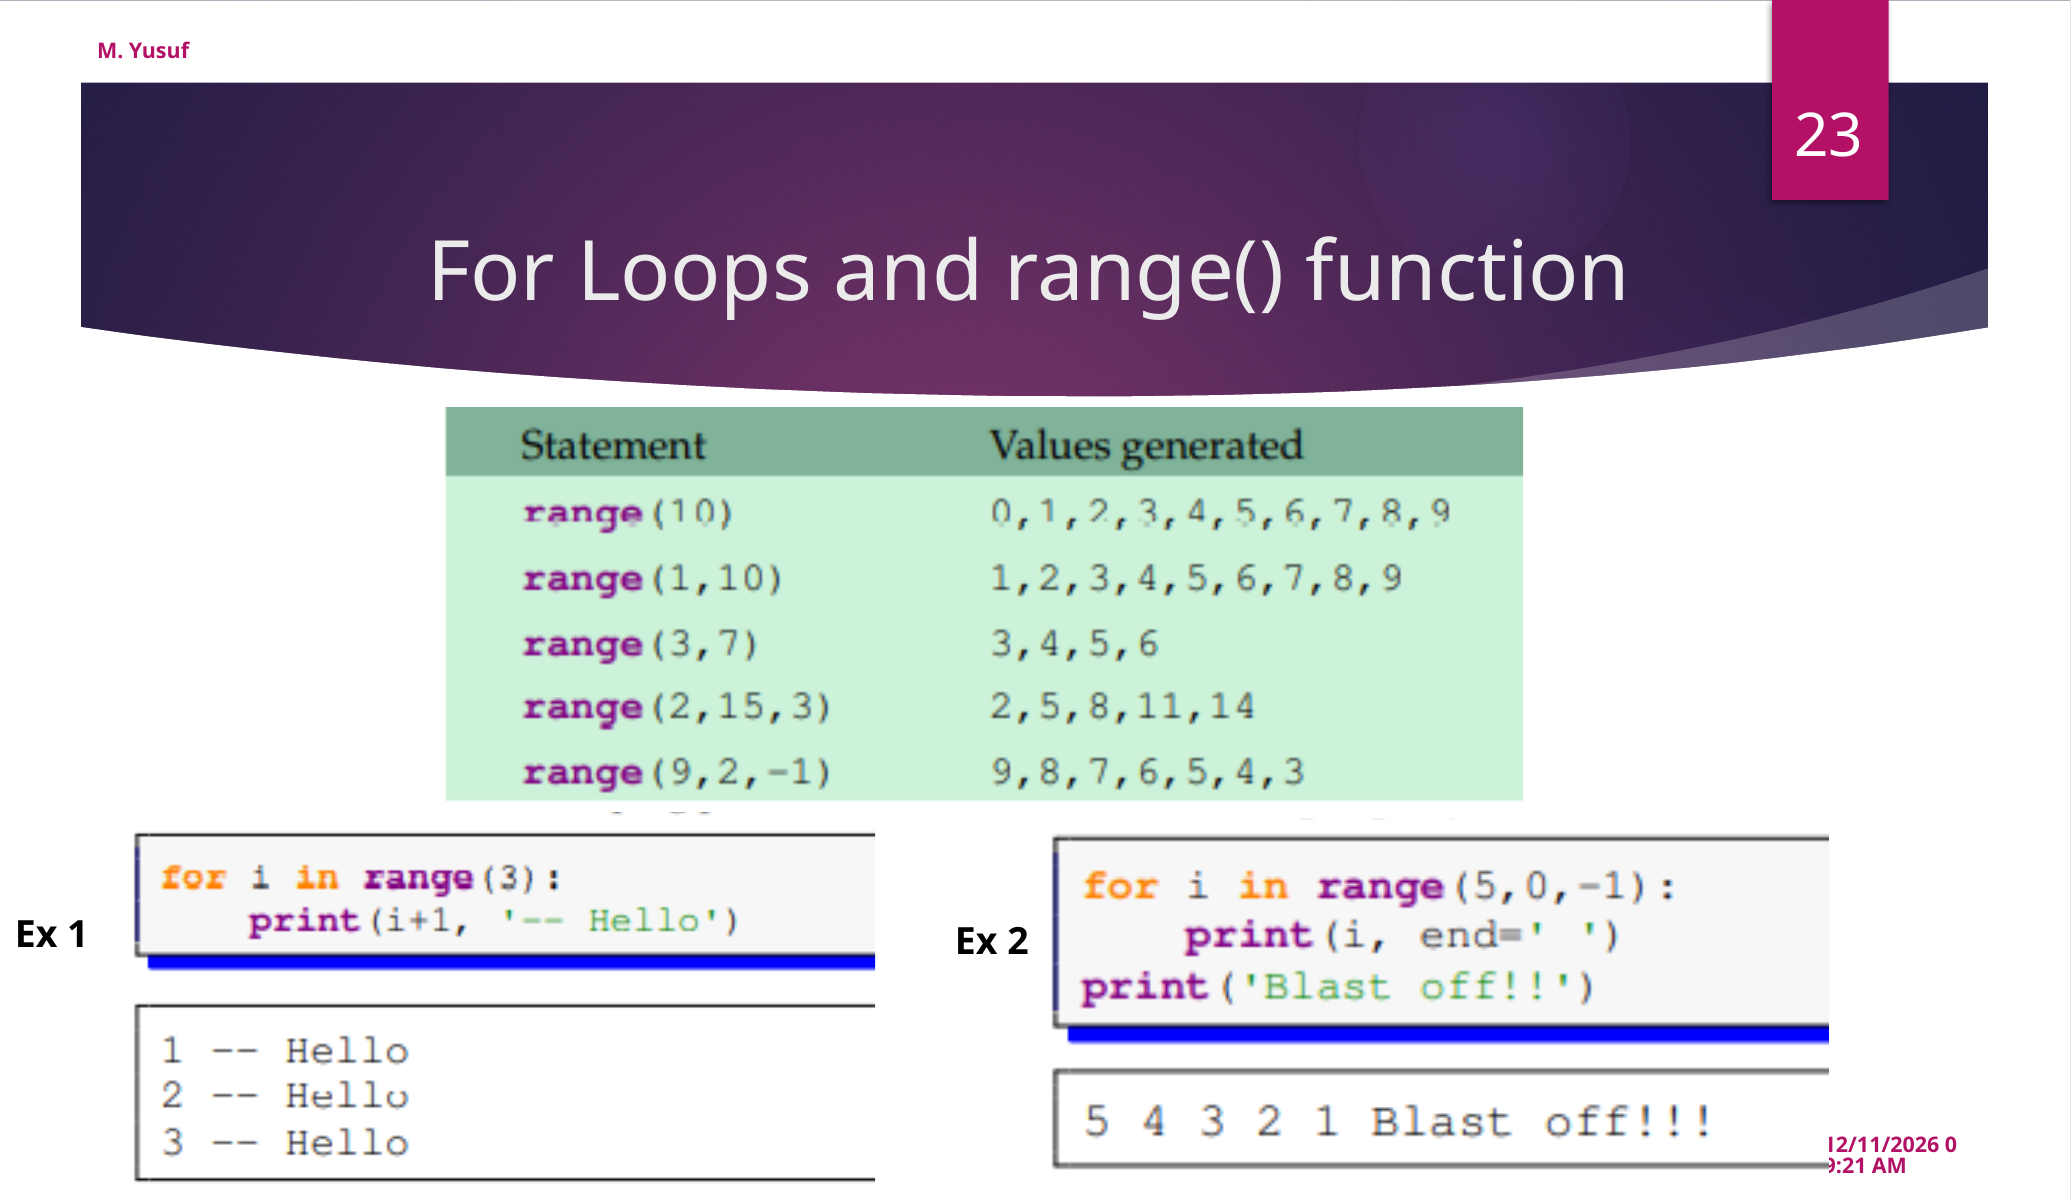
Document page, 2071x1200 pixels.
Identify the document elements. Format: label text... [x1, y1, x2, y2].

picture [107, 407, 1524, 1195]
text_box Ex 2 [940, 909, 1017, 970]
slide_number 23 [1757, 51, 1900, 187]
title For Loops and range() function [0, 205, 2065, 329]
picture [1023, 817, 1830, 1190]
text_box Ex 1 [0, 902, 101, 963]
footer M. Yusuf [82, 23, 738, 77]
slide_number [1833, 1118, 1977, 1172]
